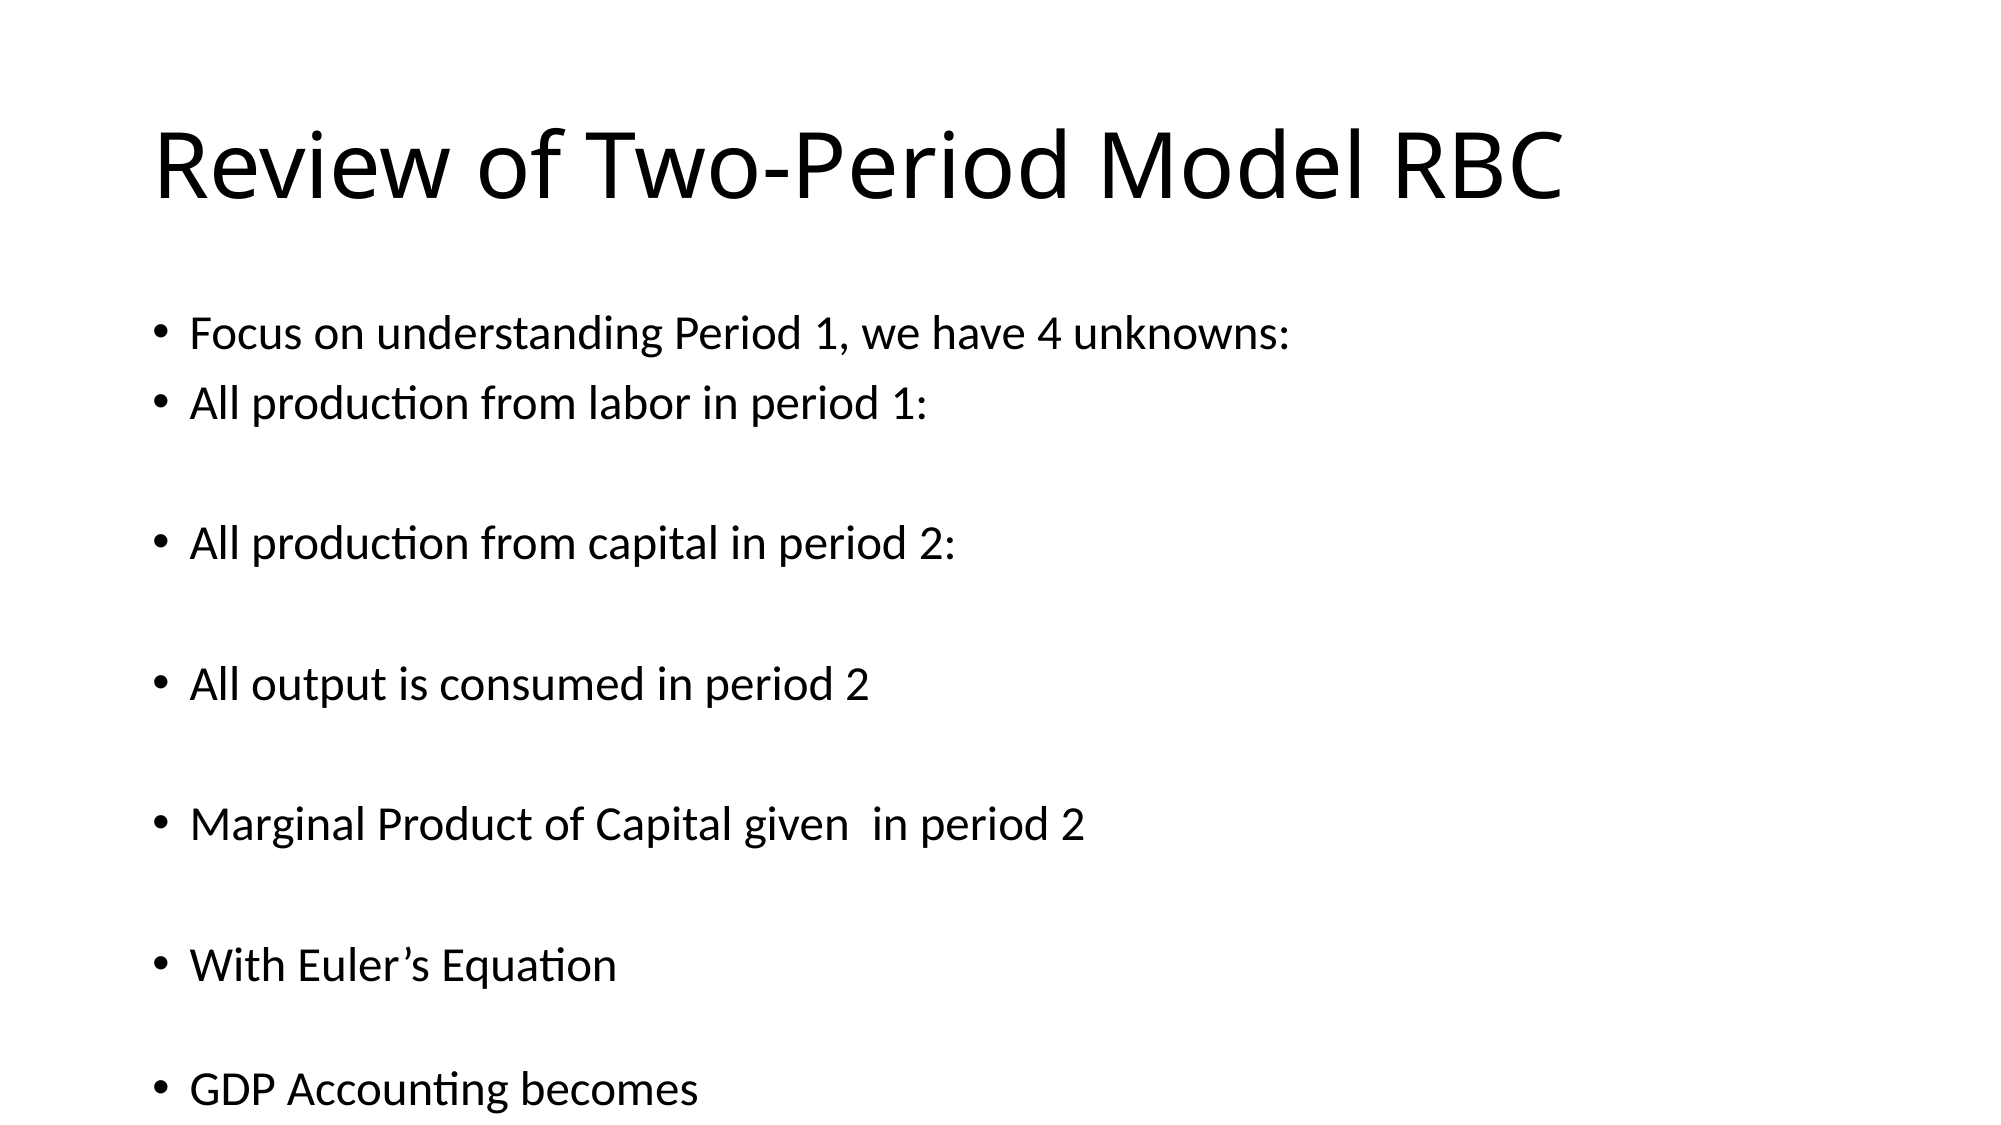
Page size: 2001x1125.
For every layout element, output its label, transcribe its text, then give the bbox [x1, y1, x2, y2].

title Review of Two-Period Model RBC [137, 59, 1863, 278]
